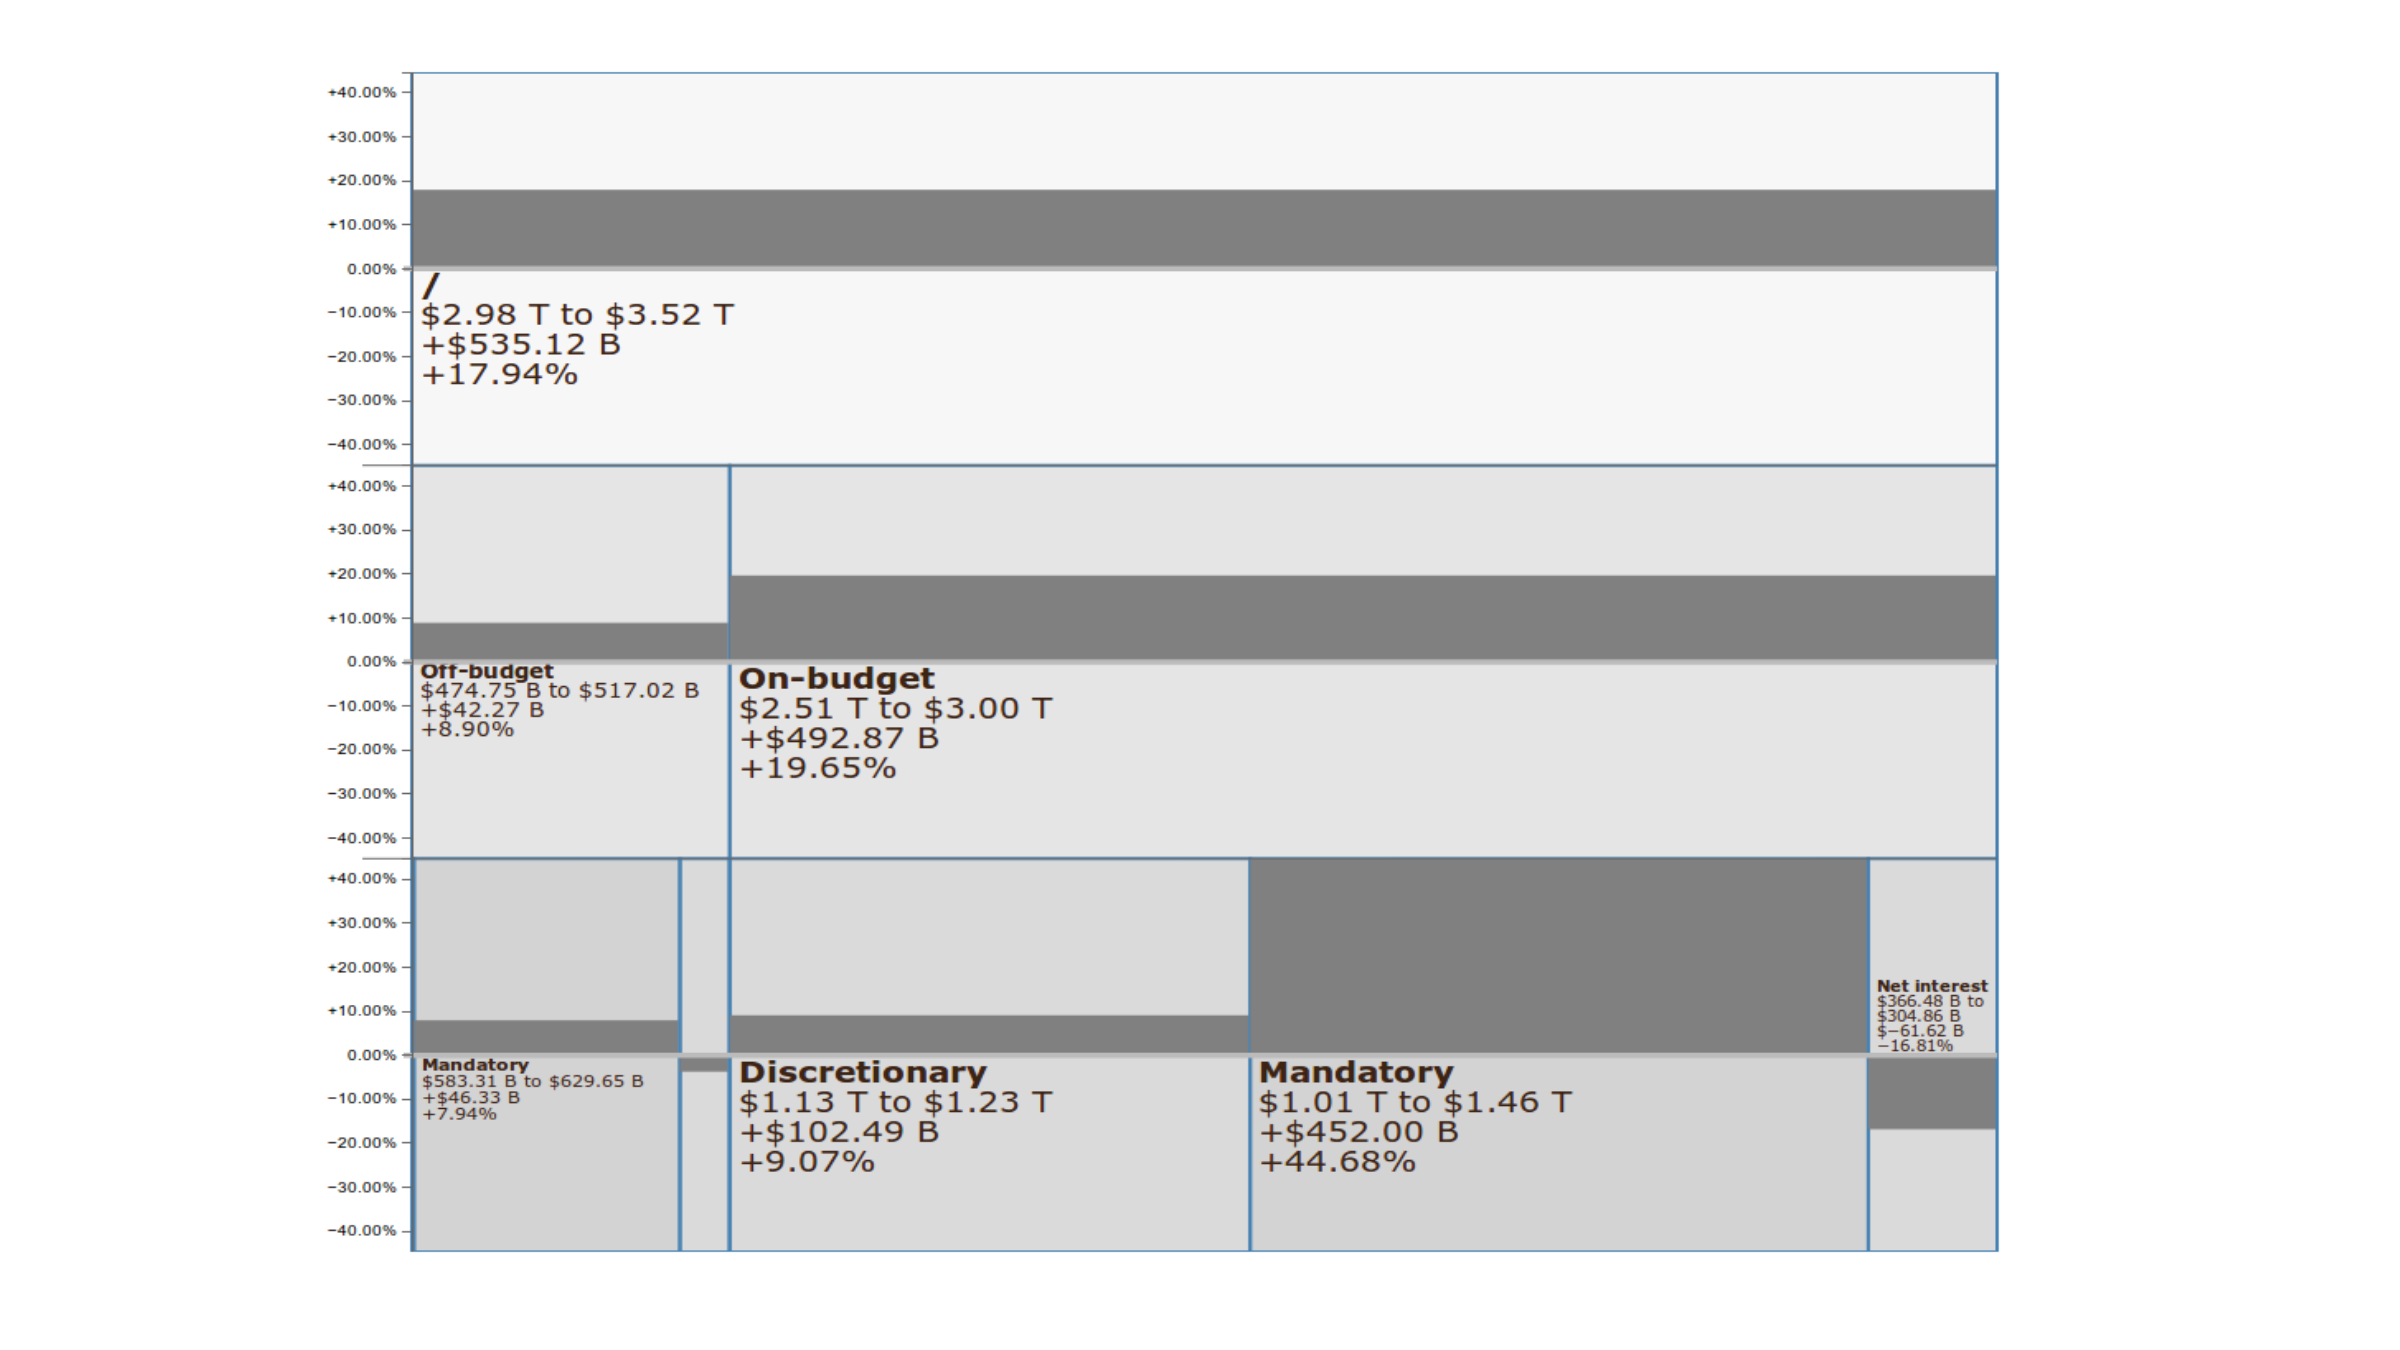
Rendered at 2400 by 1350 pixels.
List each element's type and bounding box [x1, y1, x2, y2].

picture [299, 62, 2009, 1264]
